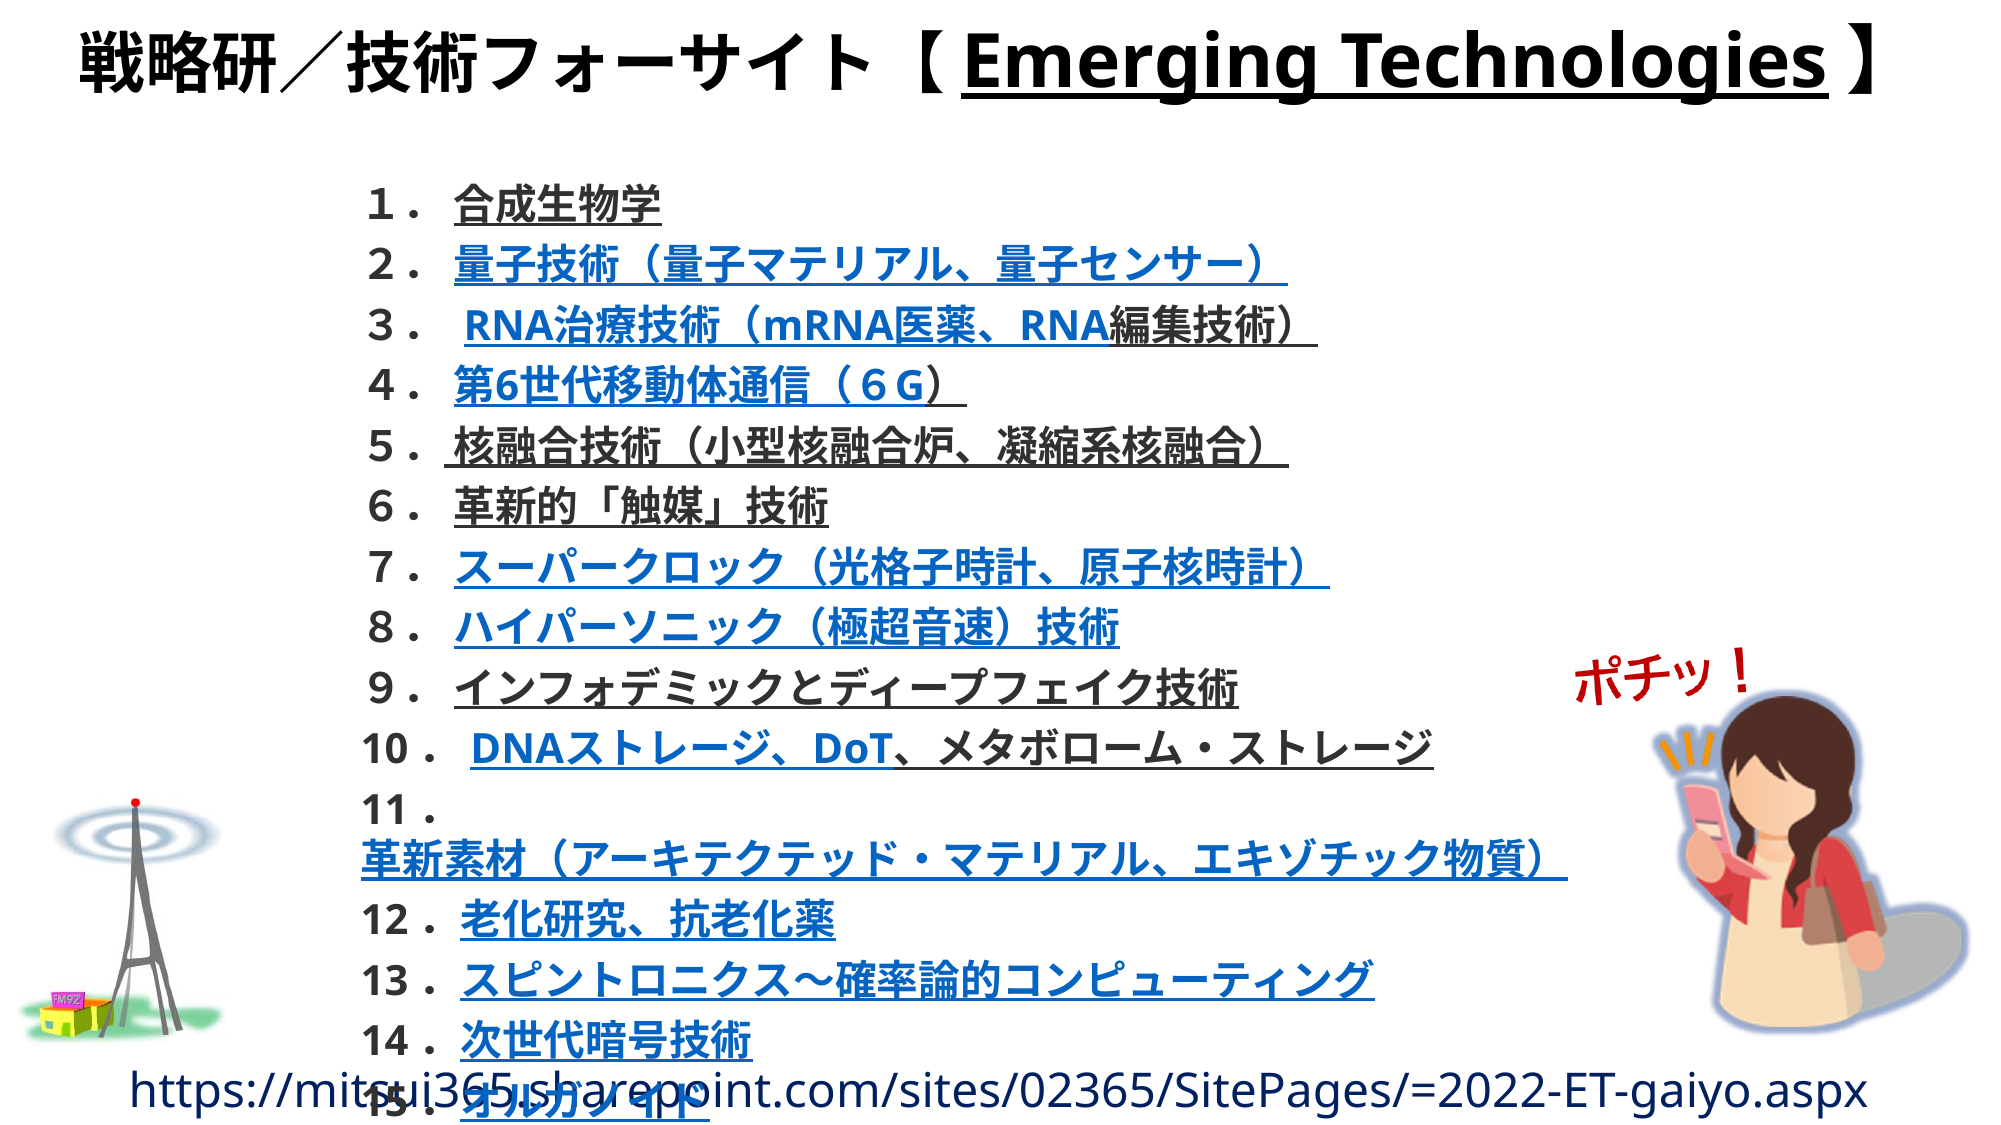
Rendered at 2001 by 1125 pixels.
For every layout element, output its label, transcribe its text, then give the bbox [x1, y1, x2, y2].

text_box https://mitsui365.sharepoint.com/sites/02365/SitePages/=2022-ET-gaiyo.aspx [1635, 1052, 2000, 1125]
picture [17, 780, 226, 1046]
picture [1537, 615, 1975, 1040]
text_box １． 合成生物学 ２． 量子技術（量子マテリアル、量子センサー） ３． RNA治療技術（mRNA医薬、RNA編集技術） ４． 第6世代移動体通信（６G） ５． 核融合技術（小型核融合炉、凝縮系核融合） ６． 革新的「触媒」技術 ７． スーパークロック（光格子時計、原子核時計） ８． ハイパーソニック（極超音速）技術​​​​​​​ ​​​​​​​９． インフォデミックとディープフェイク技術 10．DNAストレージ、DoT、メタボローム・ストレージ 11．革新素材（アーキテクテッド・マテリアル、エキゾチック物質） 12．老化研究、抗老化薬 13．スピントロニクス～確率論的コンピューティング 14．次世代暗号技術 15．オルガノイド 16．光電融合技術 [345, 170, 1635, 1125]
text_box https://mitsui365.sharepoint.com/sites/02365/SitePages/=2022-ET-gaiyo.aspx [0, 1052, 345, 1125]
text_box 戦略研／技術フォーサイト【Emerging Technologies】 [0, 5, 2000, 110]
